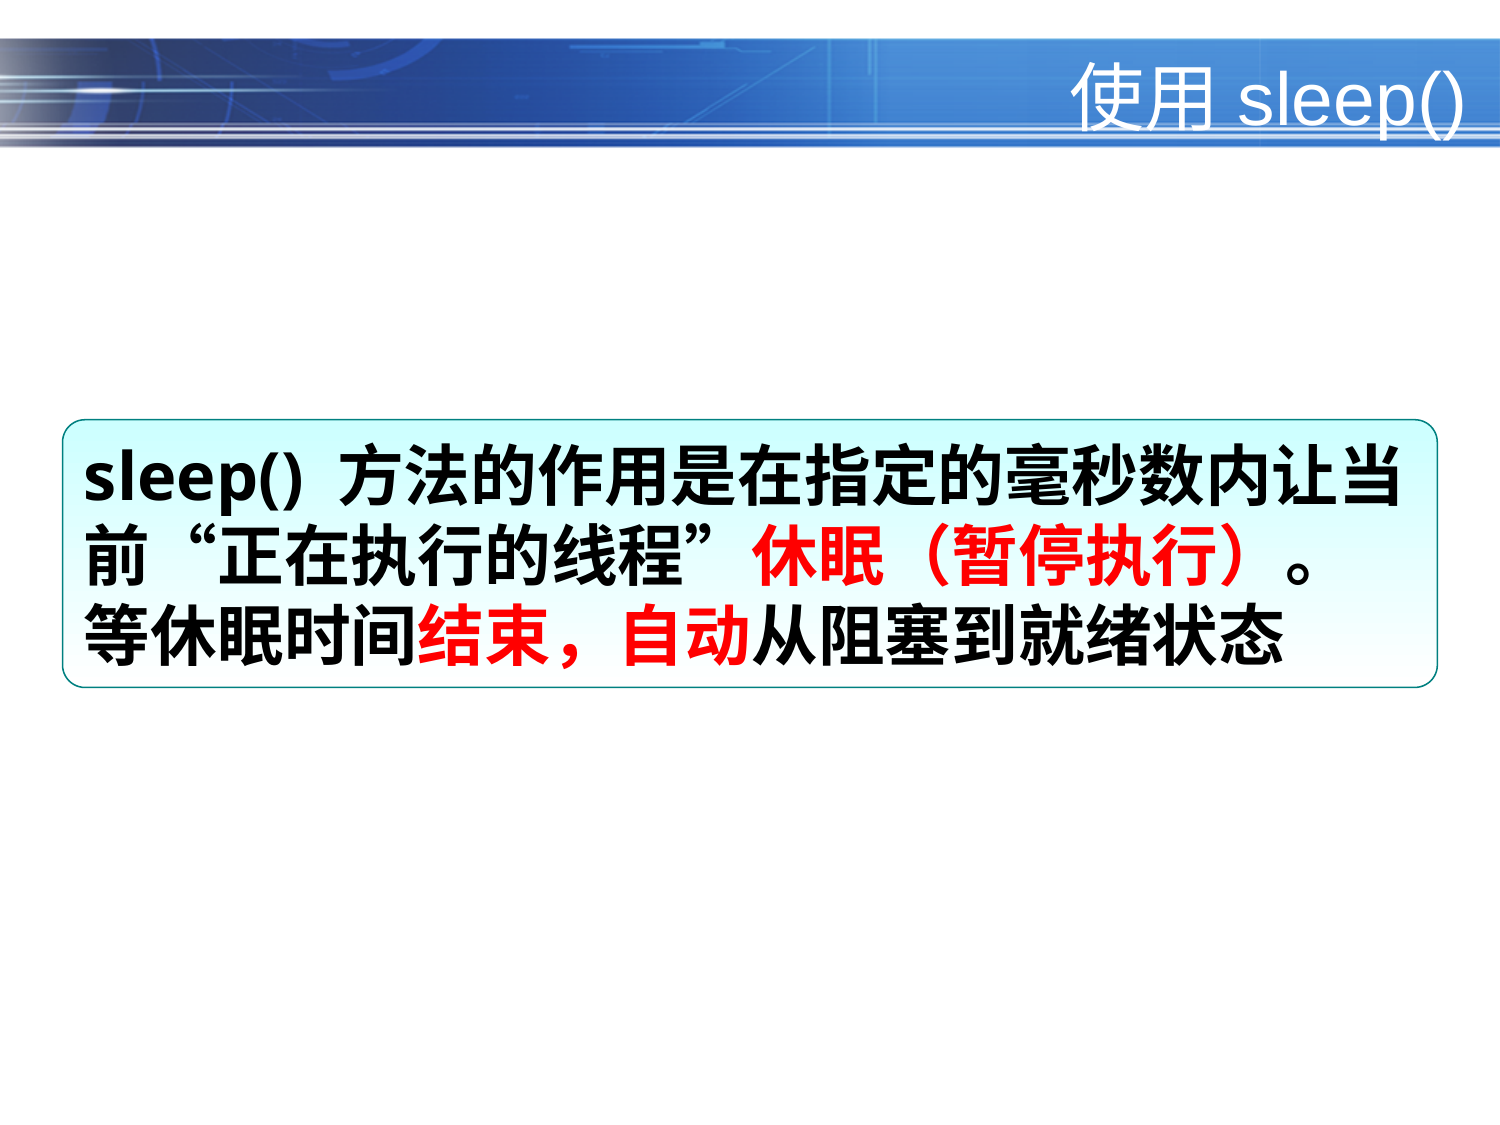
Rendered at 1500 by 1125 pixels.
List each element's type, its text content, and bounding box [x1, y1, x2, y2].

title 使用sleep() [269, 42, 1483, 136]
text_box sleep() 方法的作用是在指定的毫秒数内让当前“正在执行的线程”休眠（暂停执行）。等休眠时间结束，自动从阻塞到就绪状态 [62, 419, 1438, 688]
